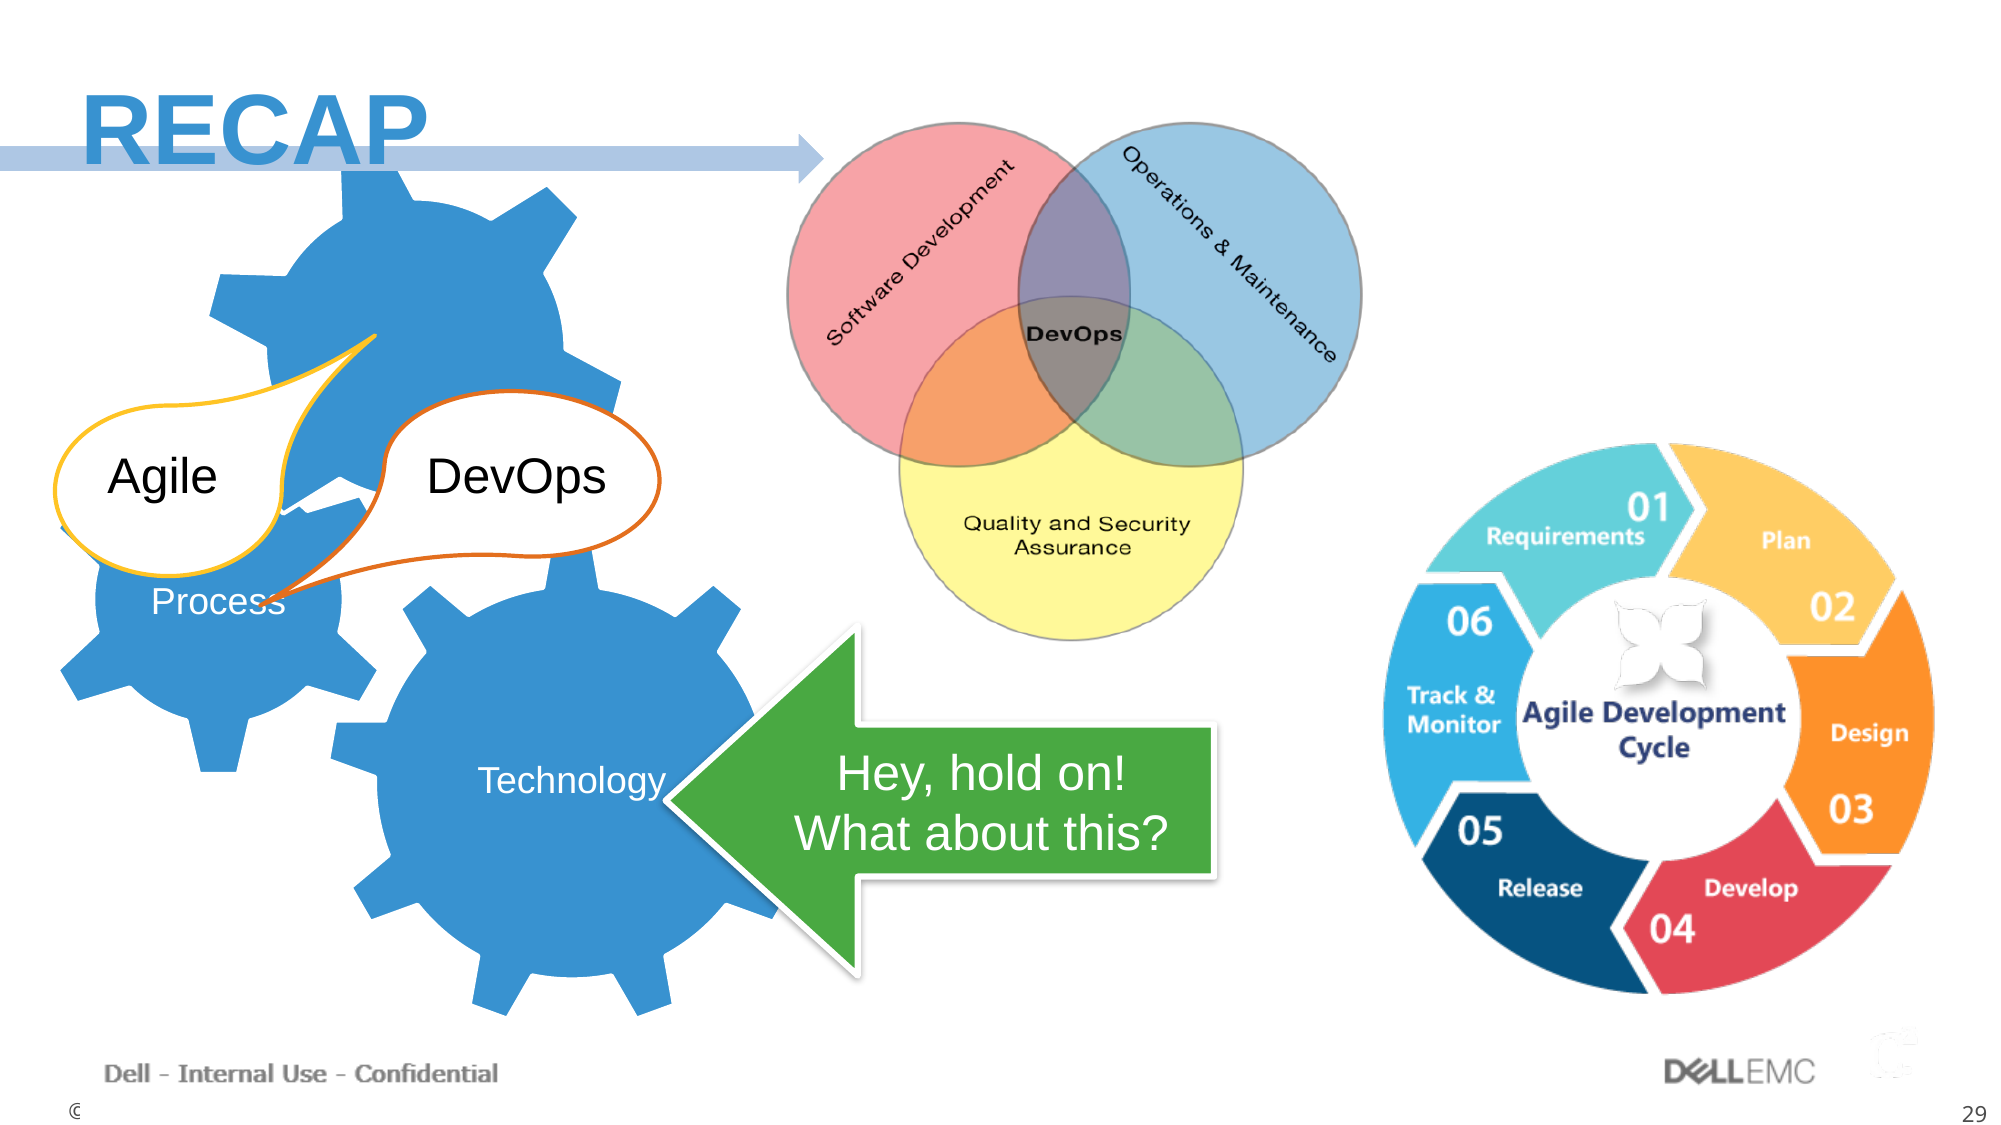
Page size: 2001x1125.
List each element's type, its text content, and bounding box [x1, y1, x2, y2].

picture [778, 120, 1952, 1010]
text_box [54, 405, 282, 577]
picture [80, 1021, 1920, 1125]
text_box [383, 391, 661, 557]
text_box Hey, hold on! What about this? [828, 652, 1218, 979]
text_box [0, 133, 824, 1029]
title RECAP [80, 33, 1920, 185]
